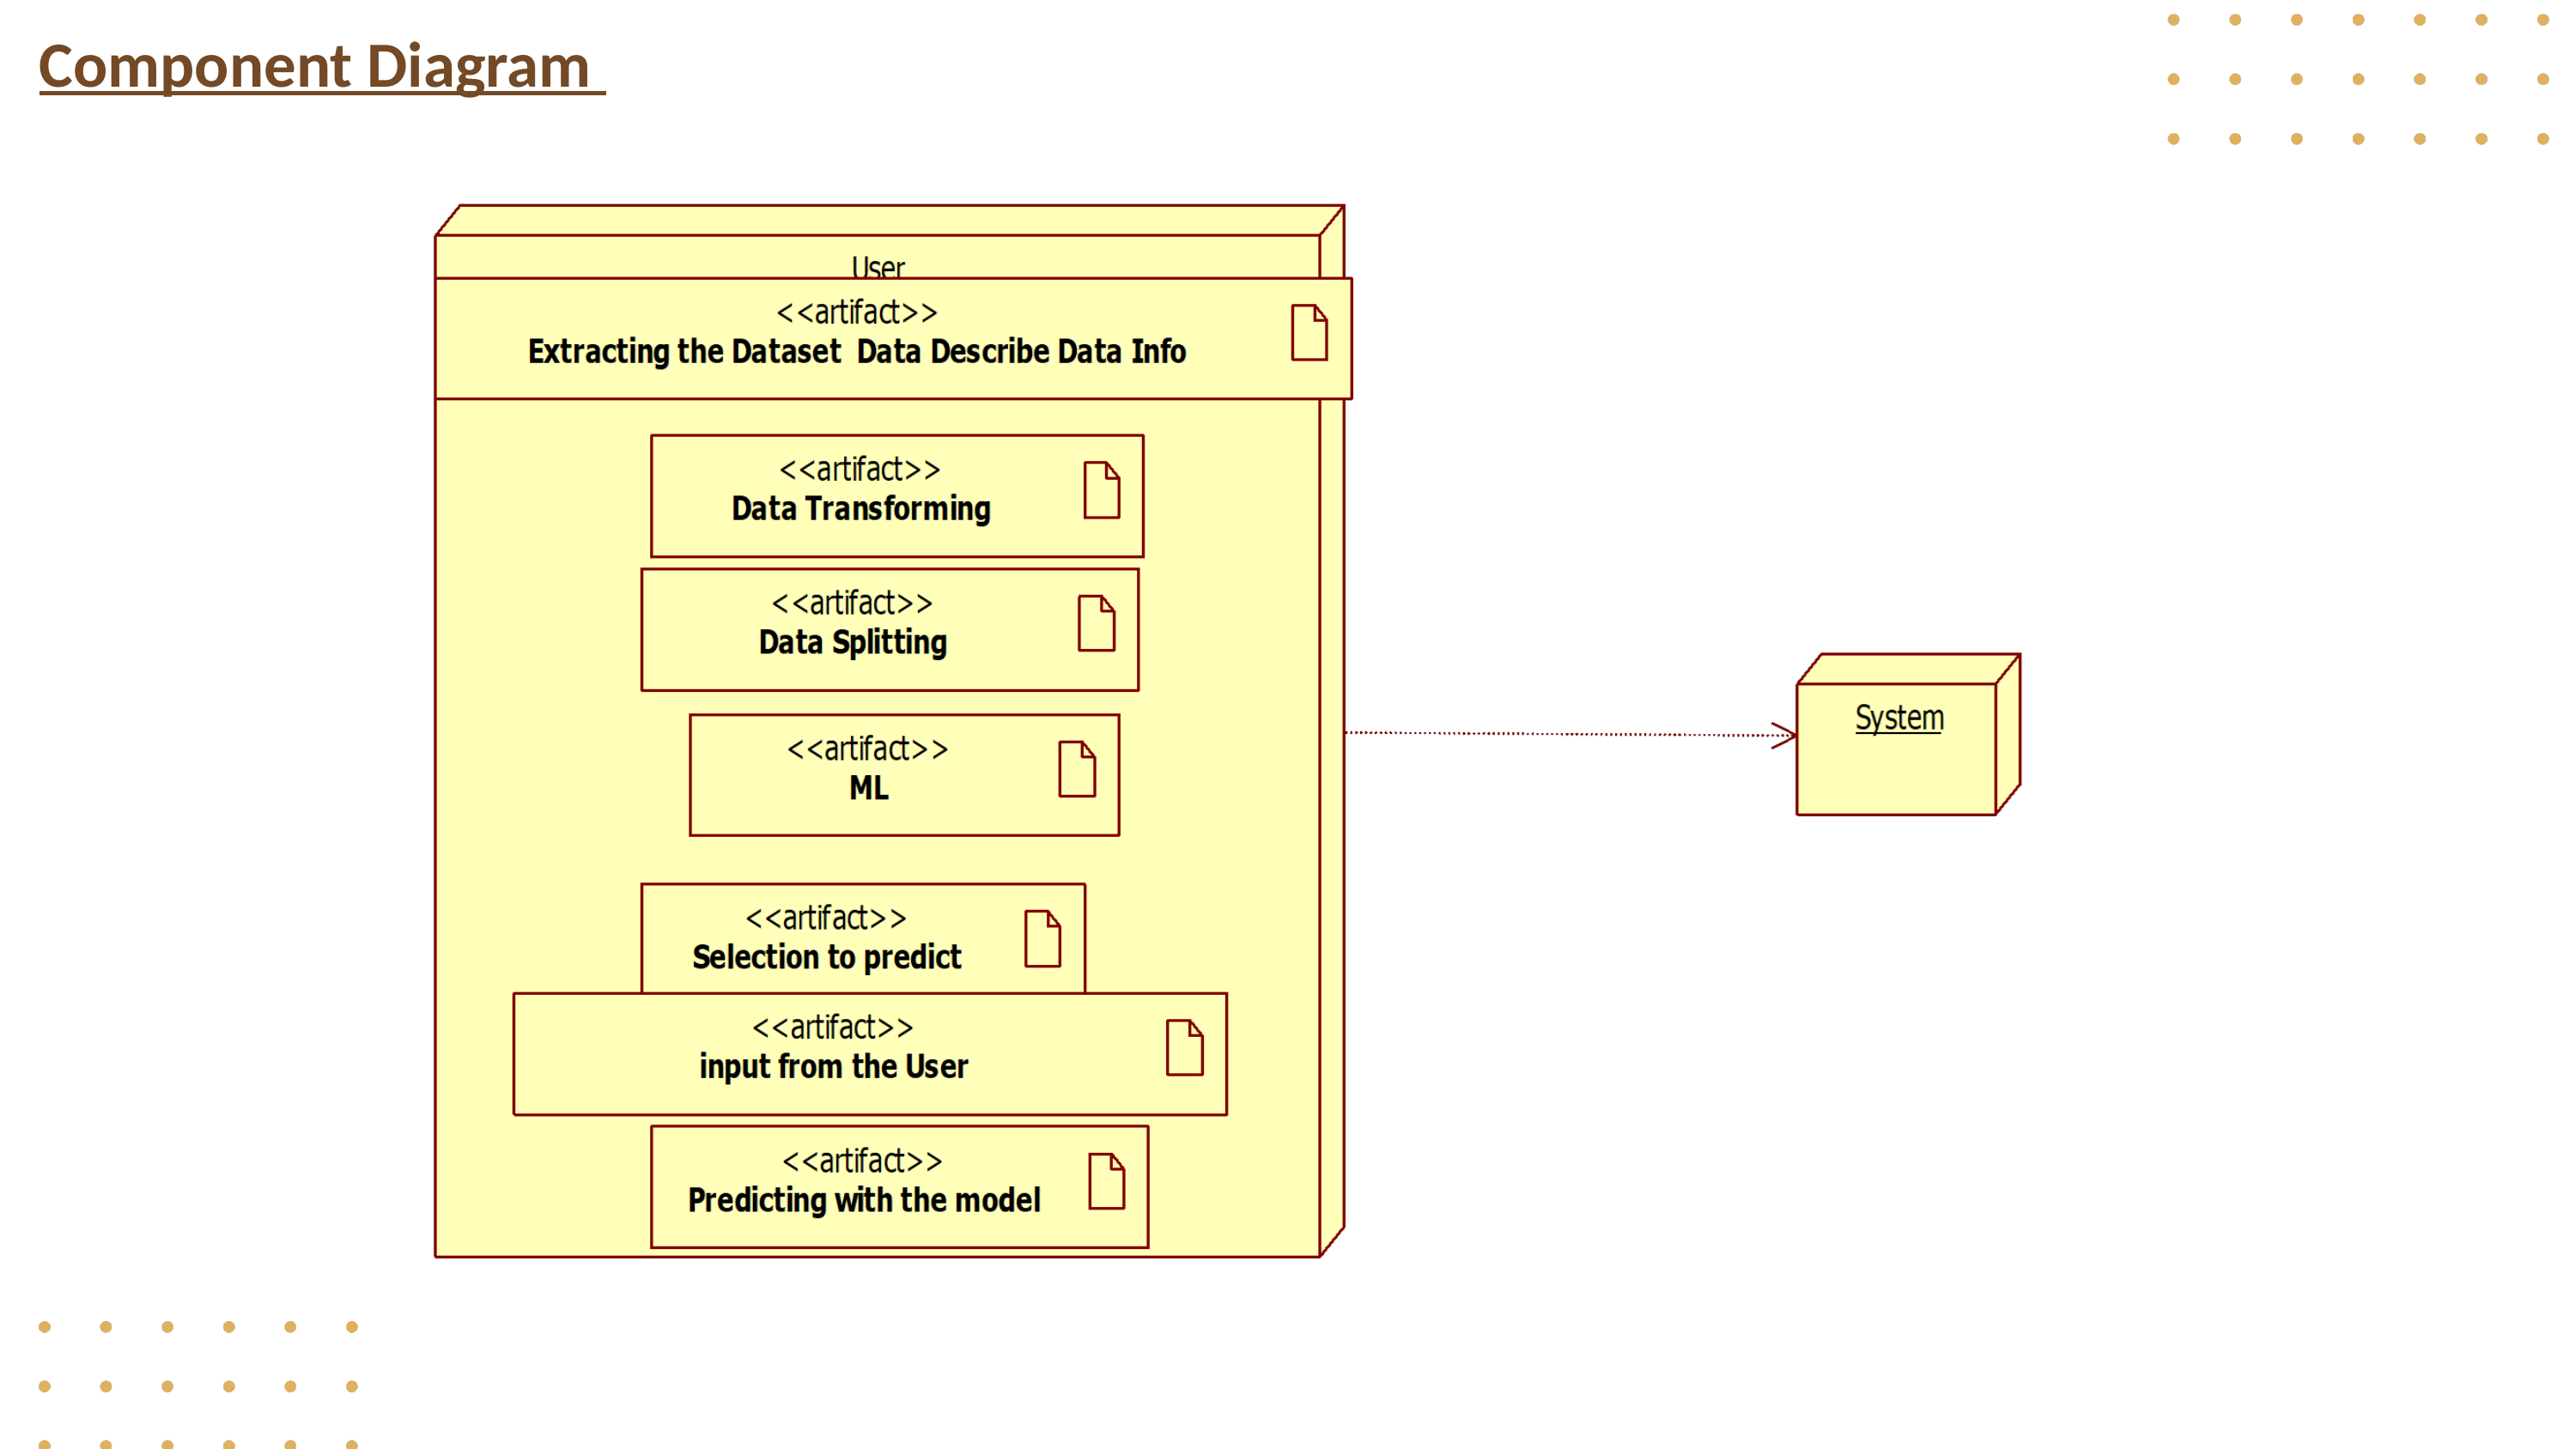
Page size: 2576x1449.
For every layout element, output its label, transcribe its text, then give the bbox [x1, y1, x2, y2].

text_box [0, 1320, 358, 1449]
text_box Component Diagram [27, 15, 939, 106]
picture [386, 144, 2072, 1321]
text_box [2167, 0, 2576, 145]
